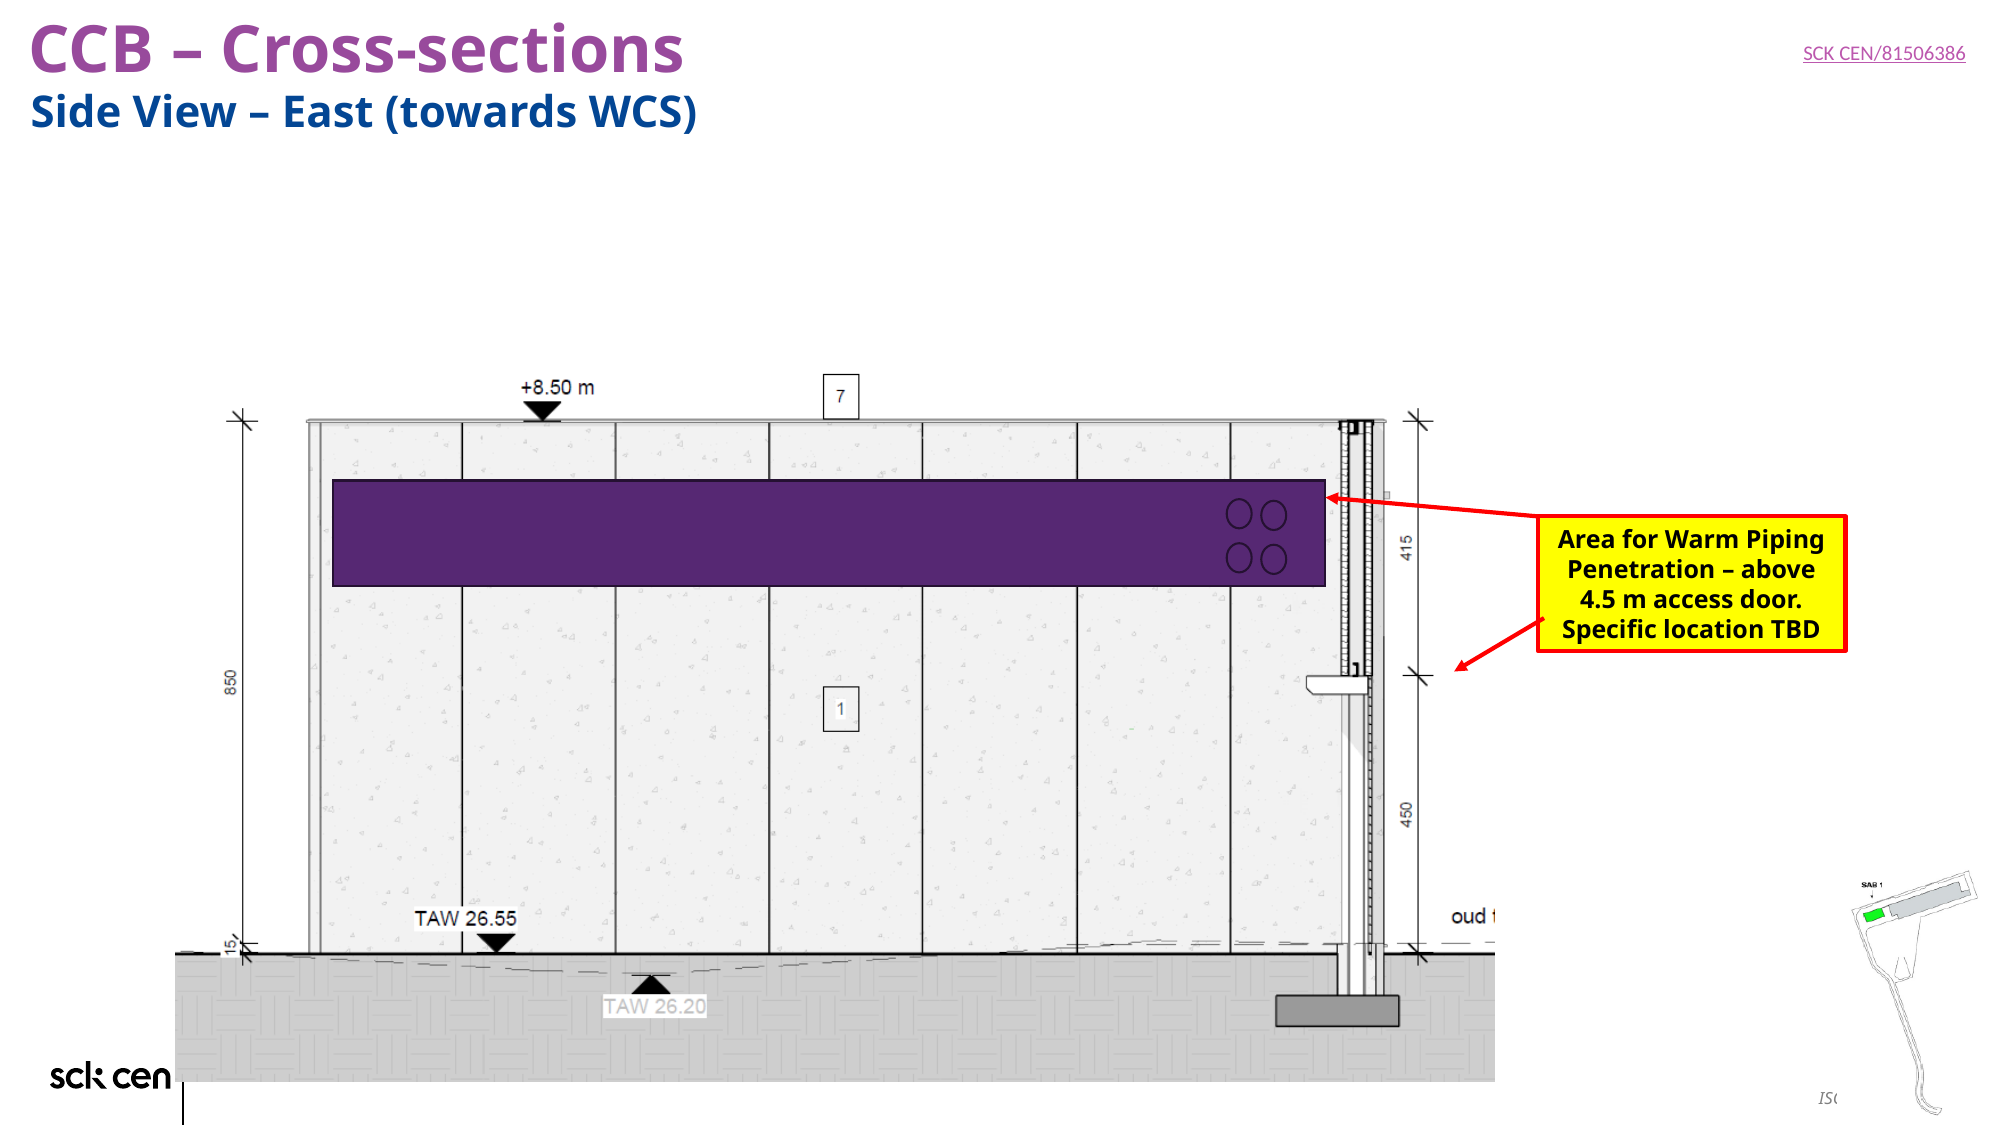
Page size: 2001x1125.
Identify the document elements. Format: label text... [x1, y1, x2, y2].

text_box CCB – Cross-sections [0, 0, 834, 94]
picture [175, 317, 1495, 1082]
text_box SCK CEN/81506386 [1788, 7, 2000, 98]
slide_number 25 [1473, 1062, 1837, 1101]
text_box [1454, 617, 1545, 672]
picture [1837, 856, 2000, 1125]
text_box Side View – East (towards WCS) [15, 94, 728, 144]
text_box Area for Warm Piping Penetration – above 4.5 m access door. Specific location TBD [1537, 516, 1846, 651]
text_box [1325, 497, 1538, 517]
